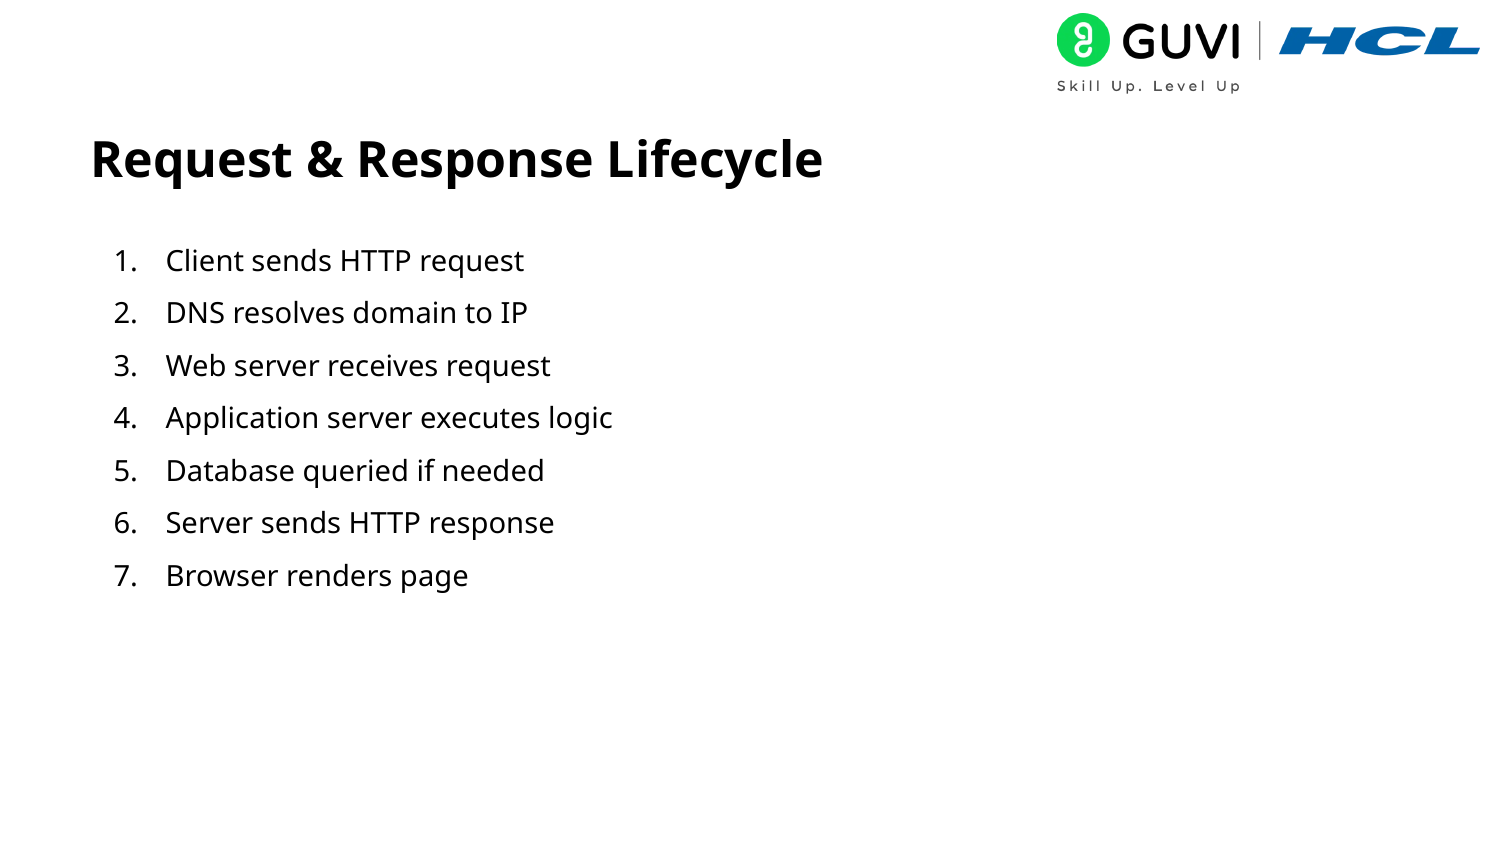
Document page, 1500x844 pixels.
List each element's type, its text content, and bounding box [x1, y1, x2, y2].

title Request & Response Lifecycle [75, 112, 1424, 209]
picture [1057, 13, 1480, 102]
text_box Client sends HTTP request DNS resolves domain to IP Web server receives request Application server executes logic Database queried if needed Server sends HTTP response Browser renders page [75, 209, 1425, 607]
